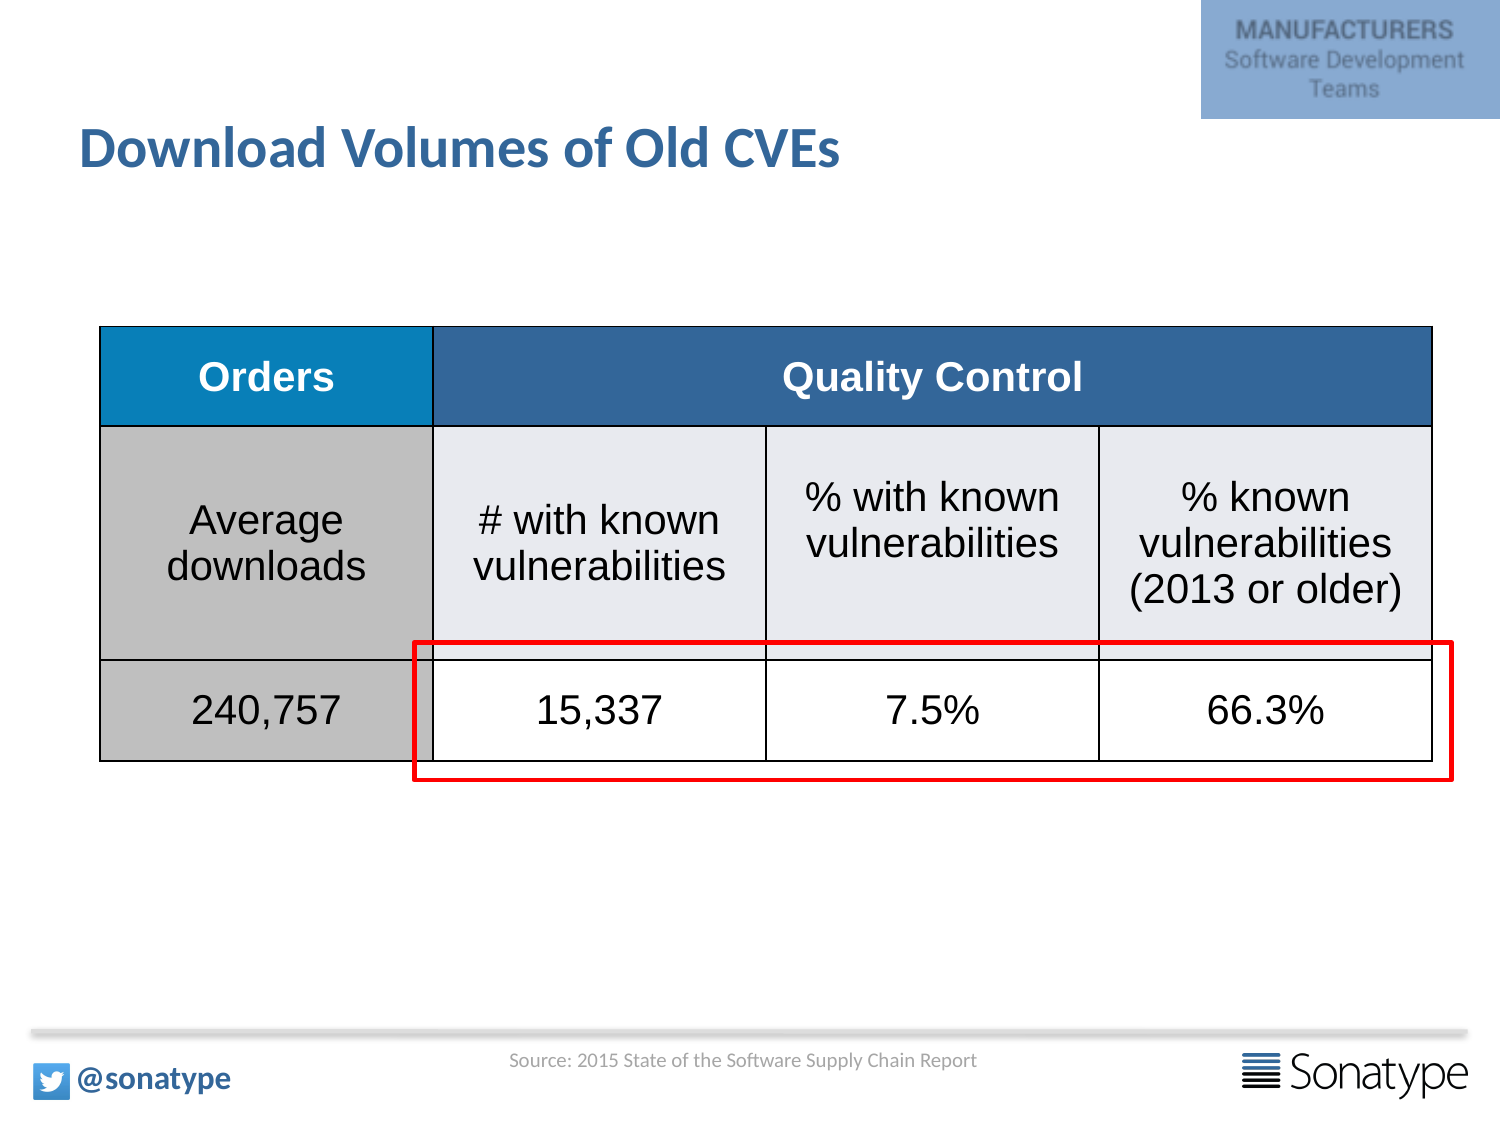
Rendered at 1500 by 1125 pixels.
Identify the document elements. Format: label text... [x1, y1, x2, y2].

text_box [30, 1048, 312, 1102]
table_cell % with known vulnerabilities [767, 427, 1098, 642]
text_box [414, 642, 1452, 781]
table_cell Average downloads [101, 427, 432, 659]
title Download Volumes of Old CVEs [79, 80, 1422, 208]
table_header Quality Control [434, 327, 1431, 425]
picture [1242, 1053, 1468, 1100]
table_cell # with known vulnerabilities [434, 427, 765, 642]
table_cell 240,757 [101, 661, 414, 760]
picture [1201, 0, 1500, 119]
slide_number Source: 2015 State of the Software Supply Chain Report [494, 1028, 1106, 1089]
table_header Orders [101, 327, 432, 425]
table_cell % known vulnerabilities (2013 or older) [1100, 427, 1431, 642]
